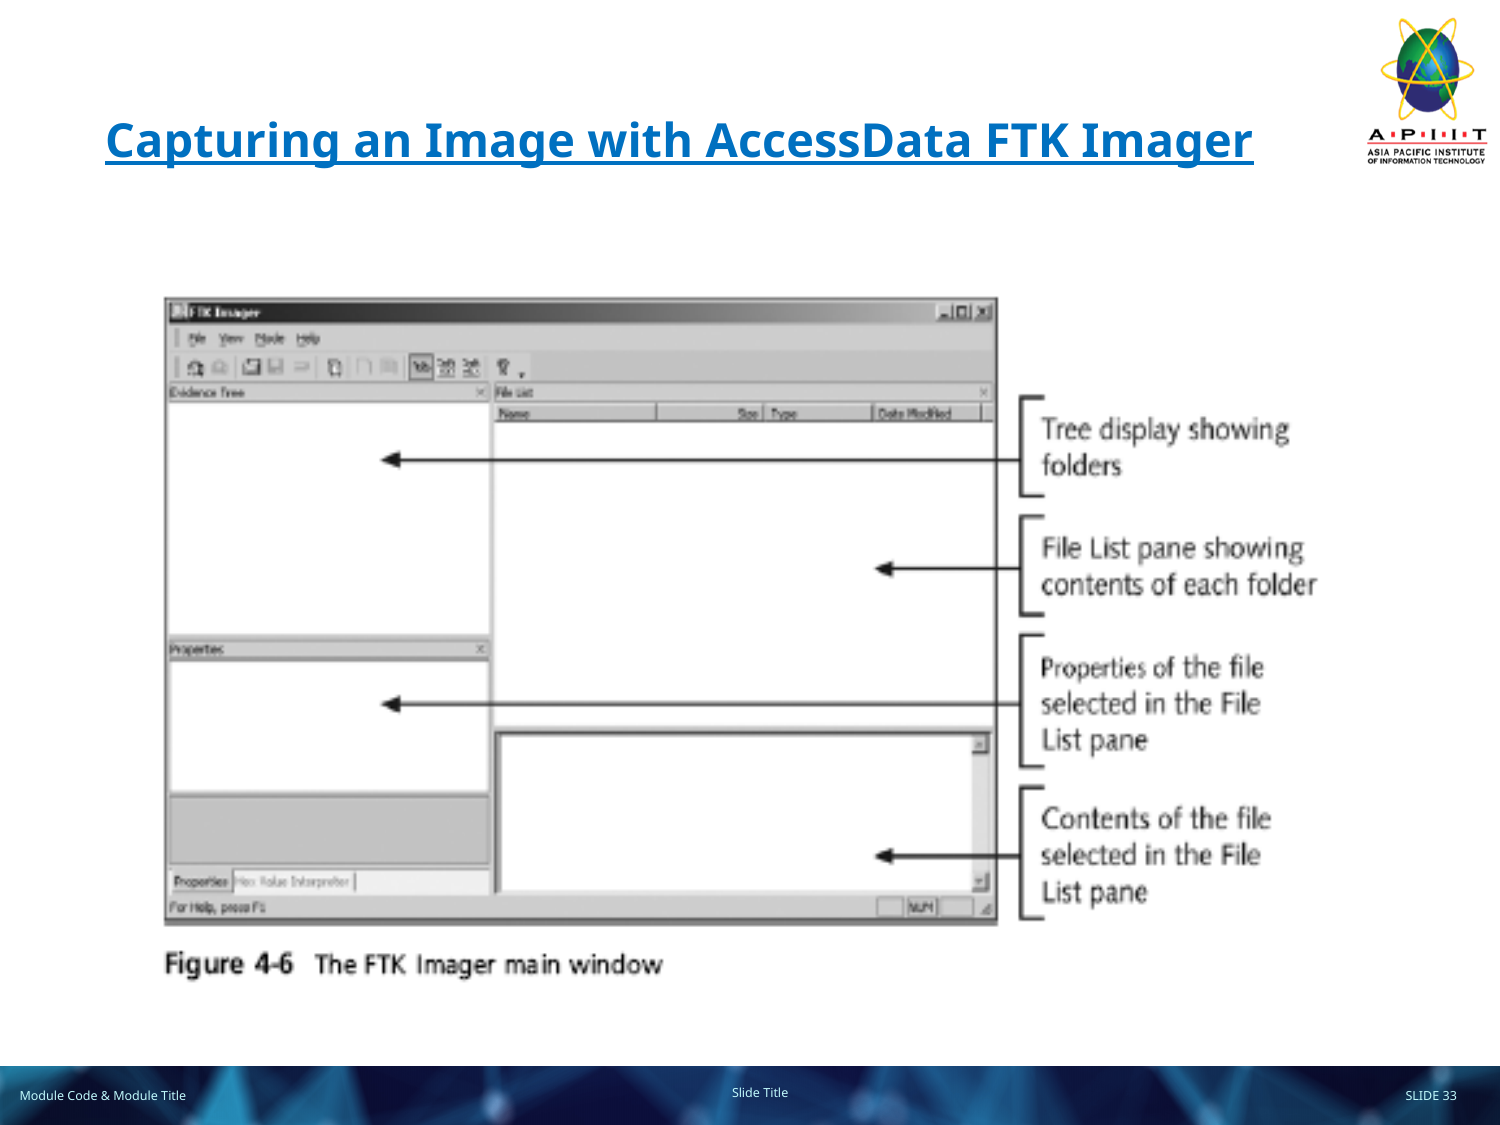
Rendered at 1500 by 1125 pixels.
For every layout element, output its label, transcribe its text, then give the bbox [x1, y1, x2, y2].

title Capturing an Image with AccessData FTK Imager [36, 45, 1323, 233]
picture [1353, 0, 1500, 182]
picture [87, 262, 1388, 1053]
picture [0, 1066, 1500, 1125]
